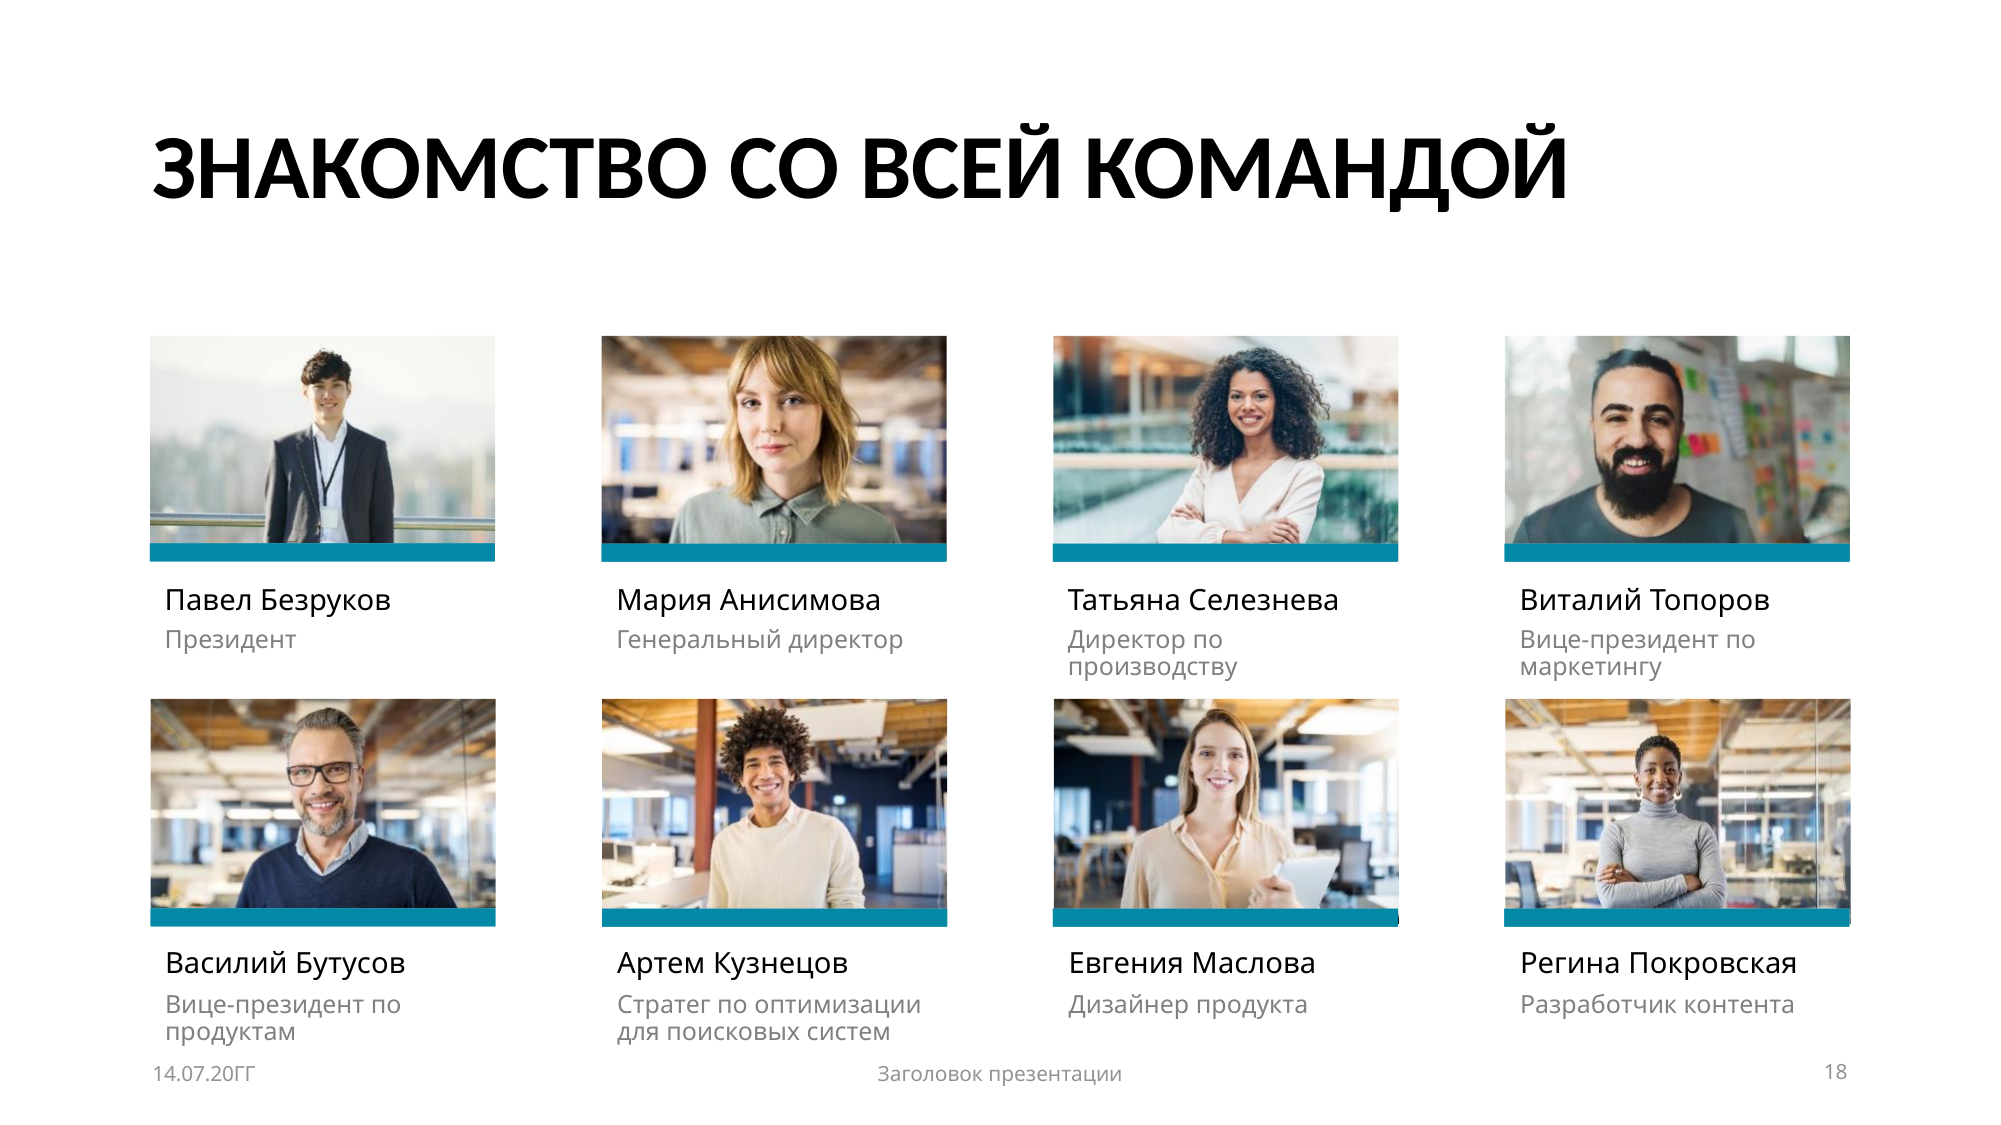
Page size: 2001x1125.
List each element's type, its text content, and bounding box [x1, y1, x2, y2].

list Регина Покровская [1505, 941, 1850, 979]
text_box [601, 908, 948, 928]
list Виталий Топоров [1504, 578, 1850, 616]
list Павел Безруков [149, 578, 495, 616]
picture [149, 335, 496, 543]
list Стратег по оптимизации для поисковых систем [602, 984, 947, 1046]
list Василий Бутусов [150, 941, 495, 979]
footer Заголовок презентации [662, 1042, 1338, 1103]
list Евгения Маслова [1053, 941, 1399, 979]
list Вице-президент по маркетингу [1504, 619, 1850, 685]
list Генеральный директор [601, 619, 947, 657]
list Мария Анисимова [601, 578, 947, 616]
picture [1505, 698, 1851, 924]
picture [1504, 335, 1850, 543]
text_box [1503, 908, 1850, 928]
slide_number 18 [1412, 1042, 1863, 1103]
picture [150, 698, 496, 908]
list Дизайнер продукта [1053, 984, 1399, 1022]
text_box [149, 907, 497, 927]
list Директор по производству [1053, 619, 1398, 657]
list Артем Кузнецов [602, 941, 947, 979]
picture [1053, 698, 1399, 908]
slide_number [137, 1042, 588, 1103]
picture [1053, 335, 1399, 543]
picture [601, 335, 947, 543]
list Татьяна Селезнева [1053, 578, 1398, 616]
picture [602, 698, 948, 908]
title ЗНАКОМСТВО СО ВСЕЙ КОМАНДОЙ [137, 59, 1863, 278]
text_box [1052, 908, 1399, 928]
list Президент [149, 619, 495, 657]
list Разработчик контента [1505, 984, 1850, 1022]
list Вице-президент по продуктам [150, 984, 495, 1042]
